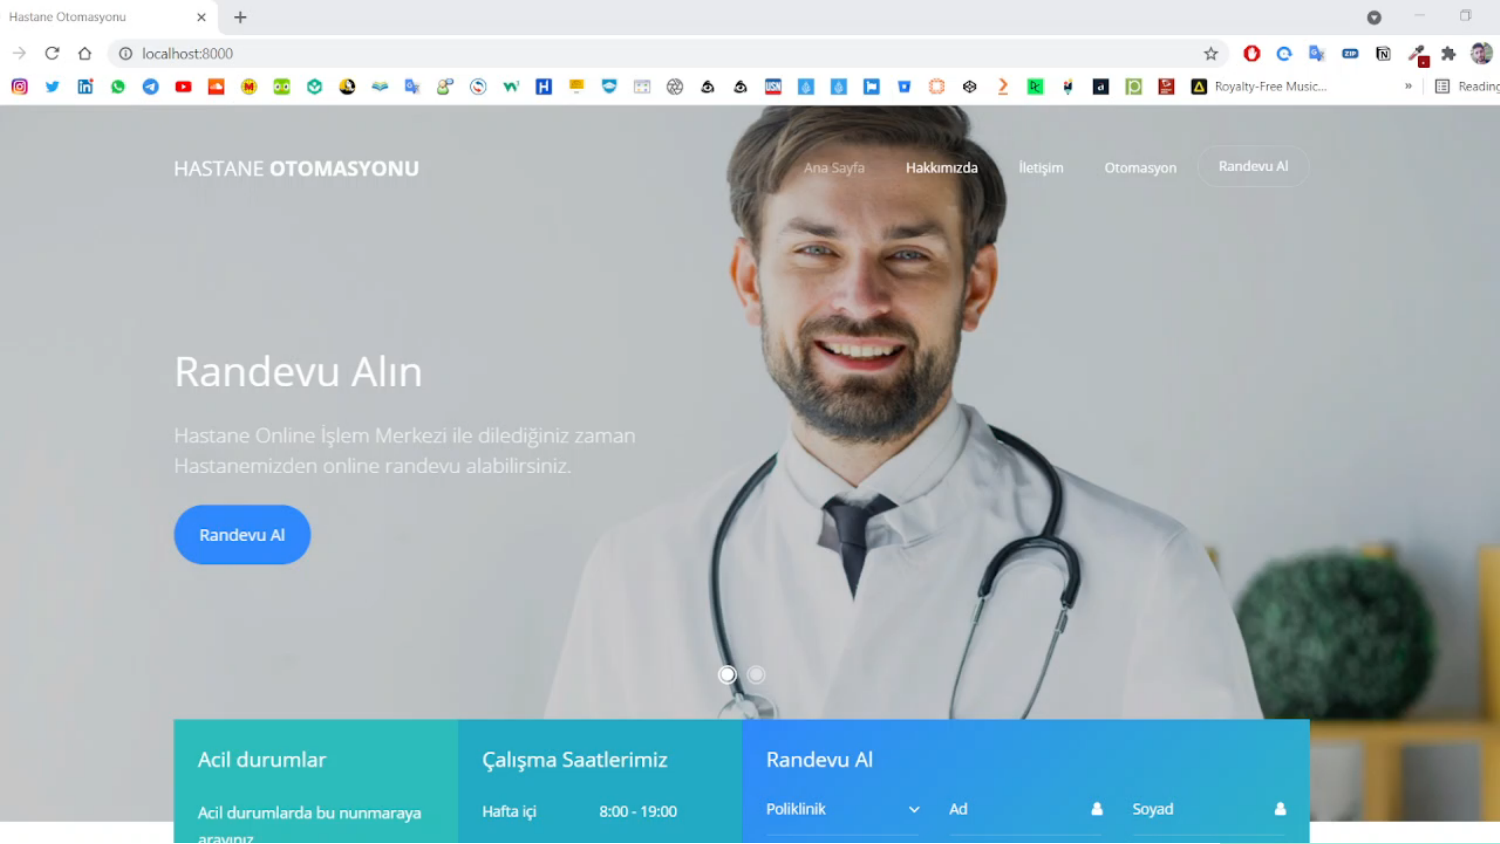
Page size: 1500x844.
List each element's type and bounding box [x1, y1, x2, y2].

text_box [0, 0, 1500, 844]
